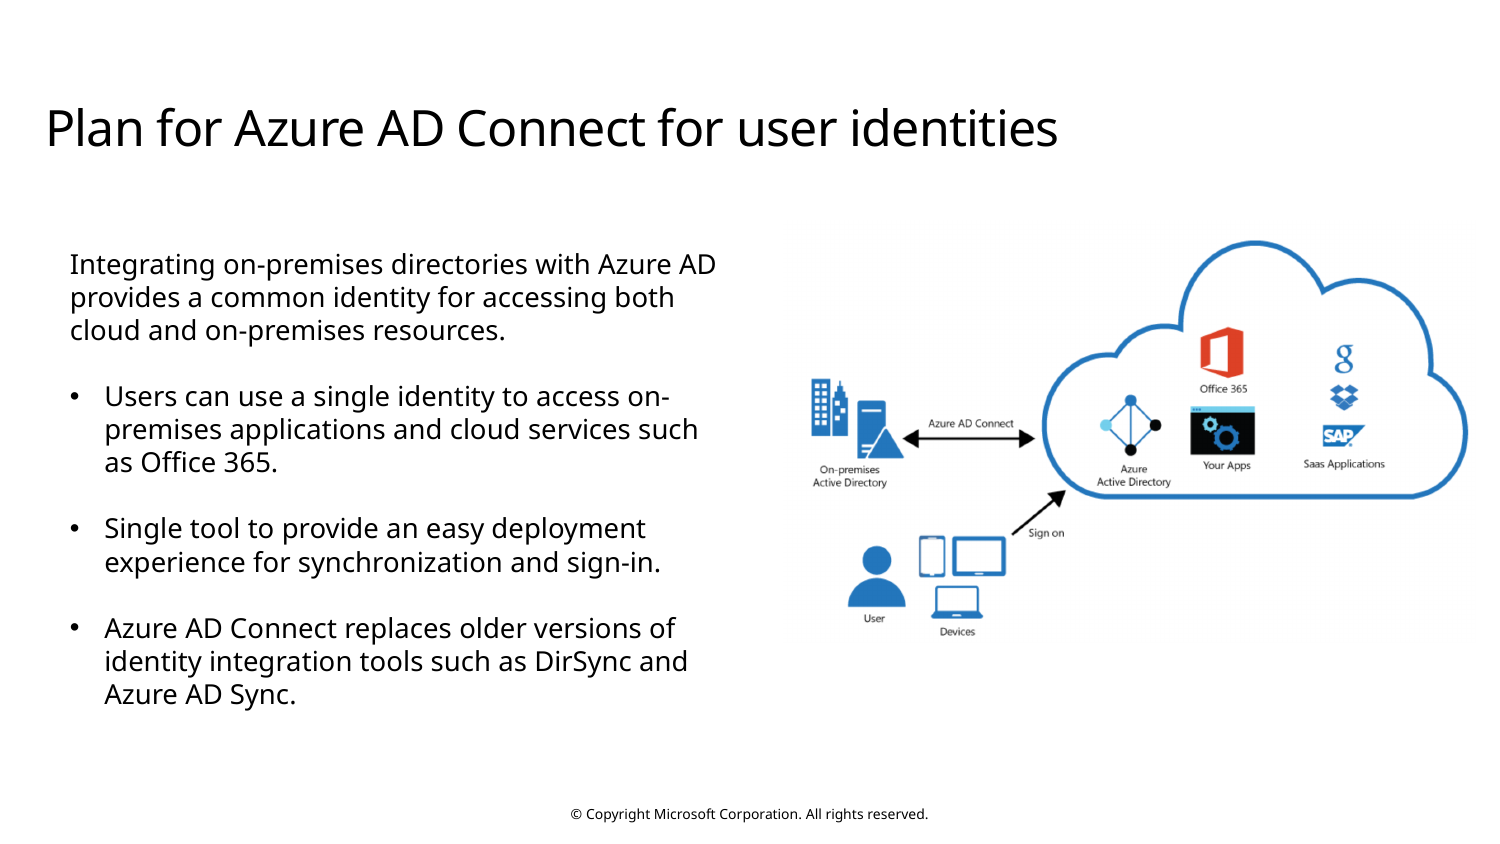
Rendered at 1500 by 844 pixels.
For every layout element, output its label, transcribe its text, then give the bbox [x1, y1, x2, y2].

title Plan for Azure AD Connect for user identities [45, 88, 1441, 138]
text_box Integrating on-premises directories with Azure AD provides a common identity for accessing both cloud and on-premises resources. Users can use a single identity to access on-premises applications and cloud services such as Office 365. Single tool to provide an easy deployment experience for synchronization and sign-in. Azure AD Connect replaces older versions of identity integration tools such as DirSync and Azure AD Sync. [55, 239, 743, 718]
picture [783, 220, 1476, 644]
